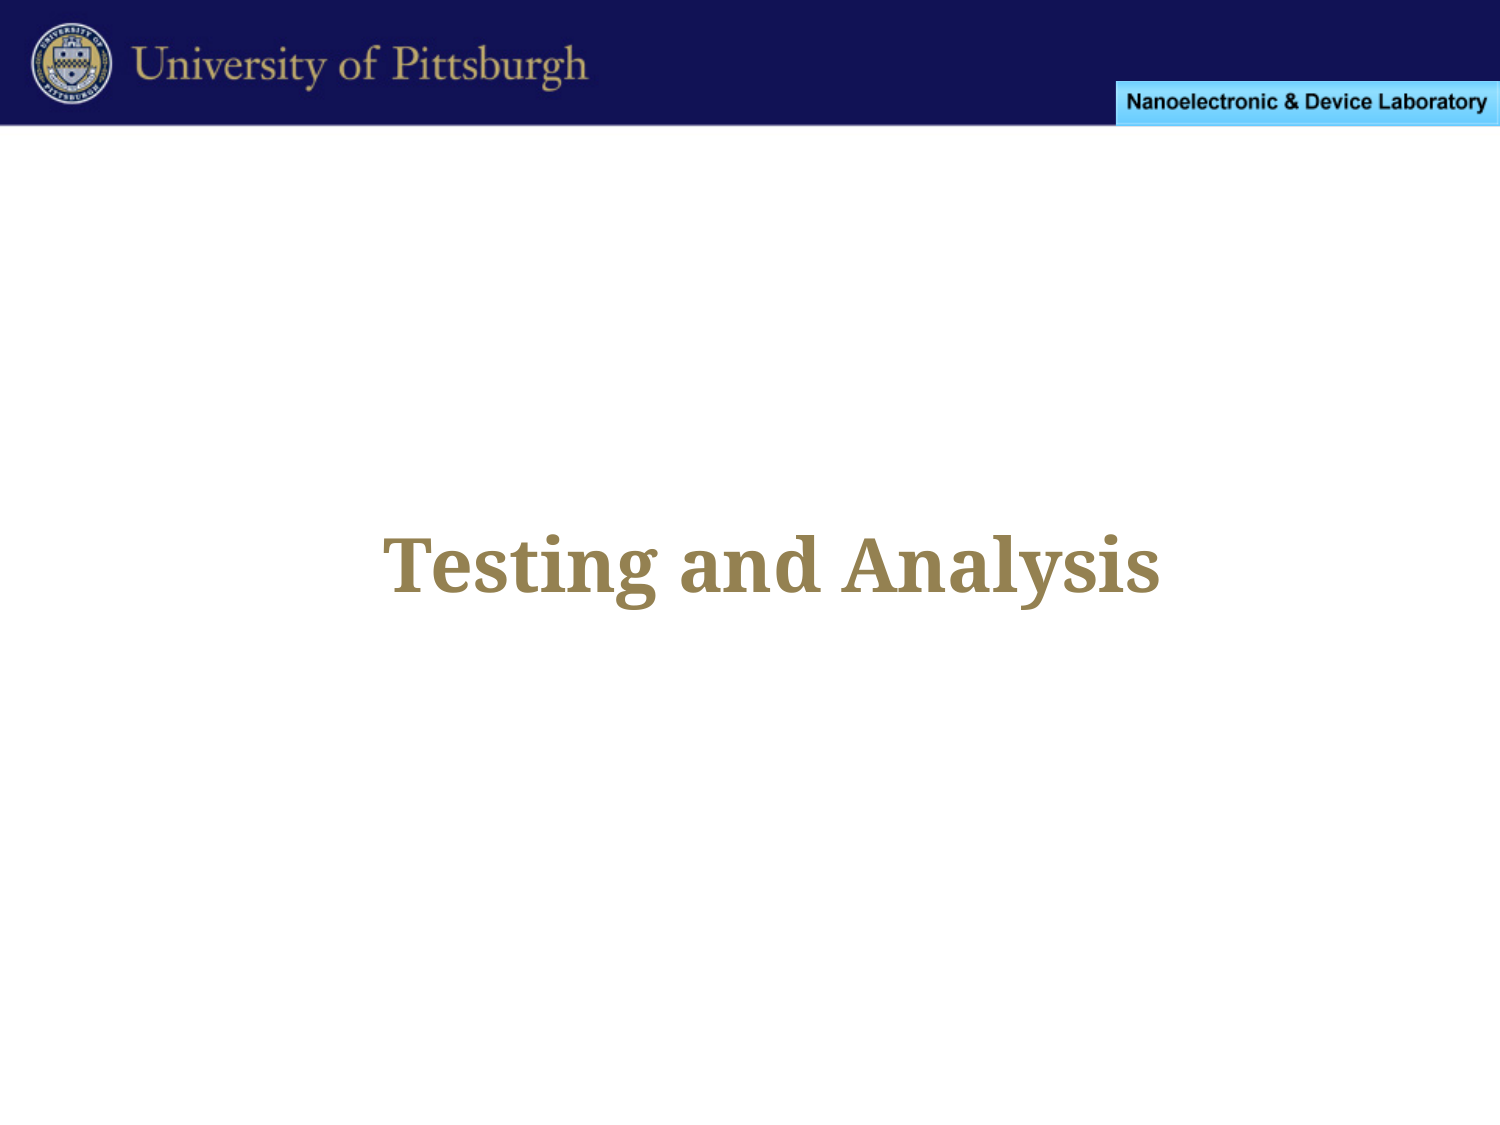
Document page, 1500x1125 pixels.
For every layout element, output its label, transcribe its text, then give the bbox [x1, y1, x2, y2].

picture [0, 0, 1500, 1125]
title Testing and Analysis [150, 341, 1397, 784]
